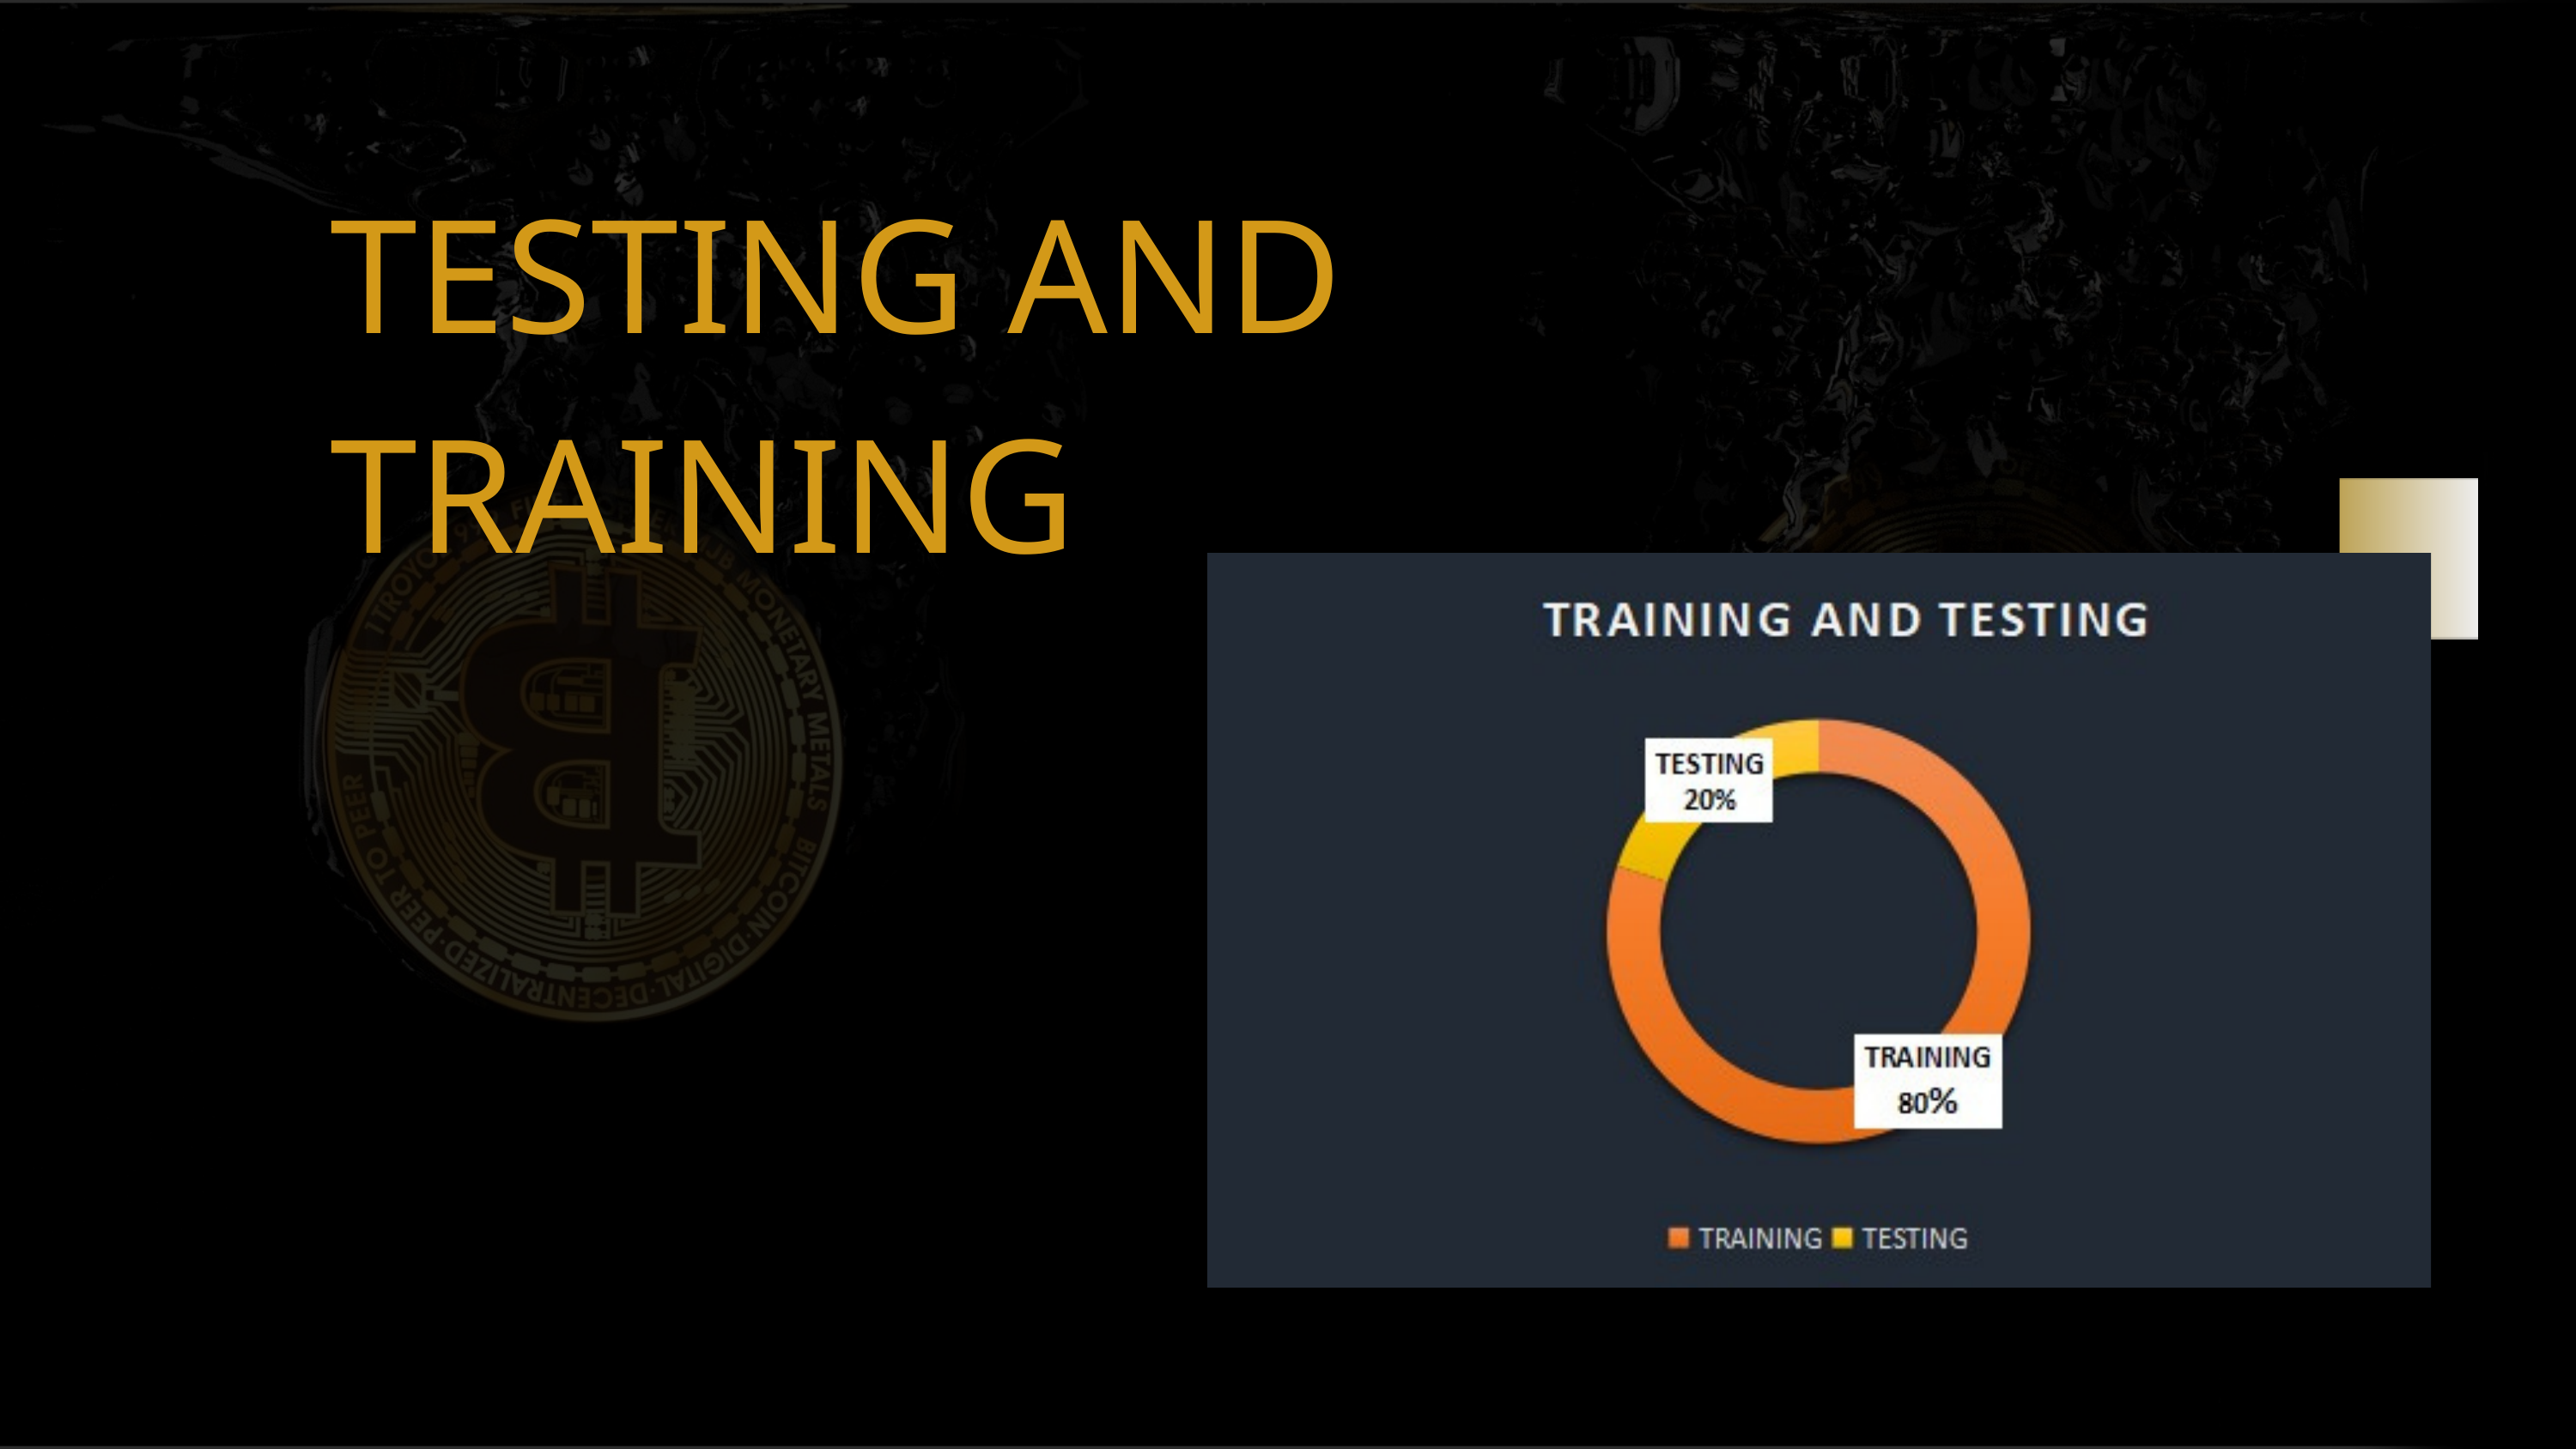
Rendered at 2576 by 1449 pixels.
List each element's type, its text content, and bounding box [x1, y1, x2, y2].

text_box [2339, 478, 2478, 640]
text_box [1207, 553, 2432, 1288]
text_box [0, 0, 2576, 1449]
text_box TESTING AND TRAINING [330, 144, 1399, 585]
